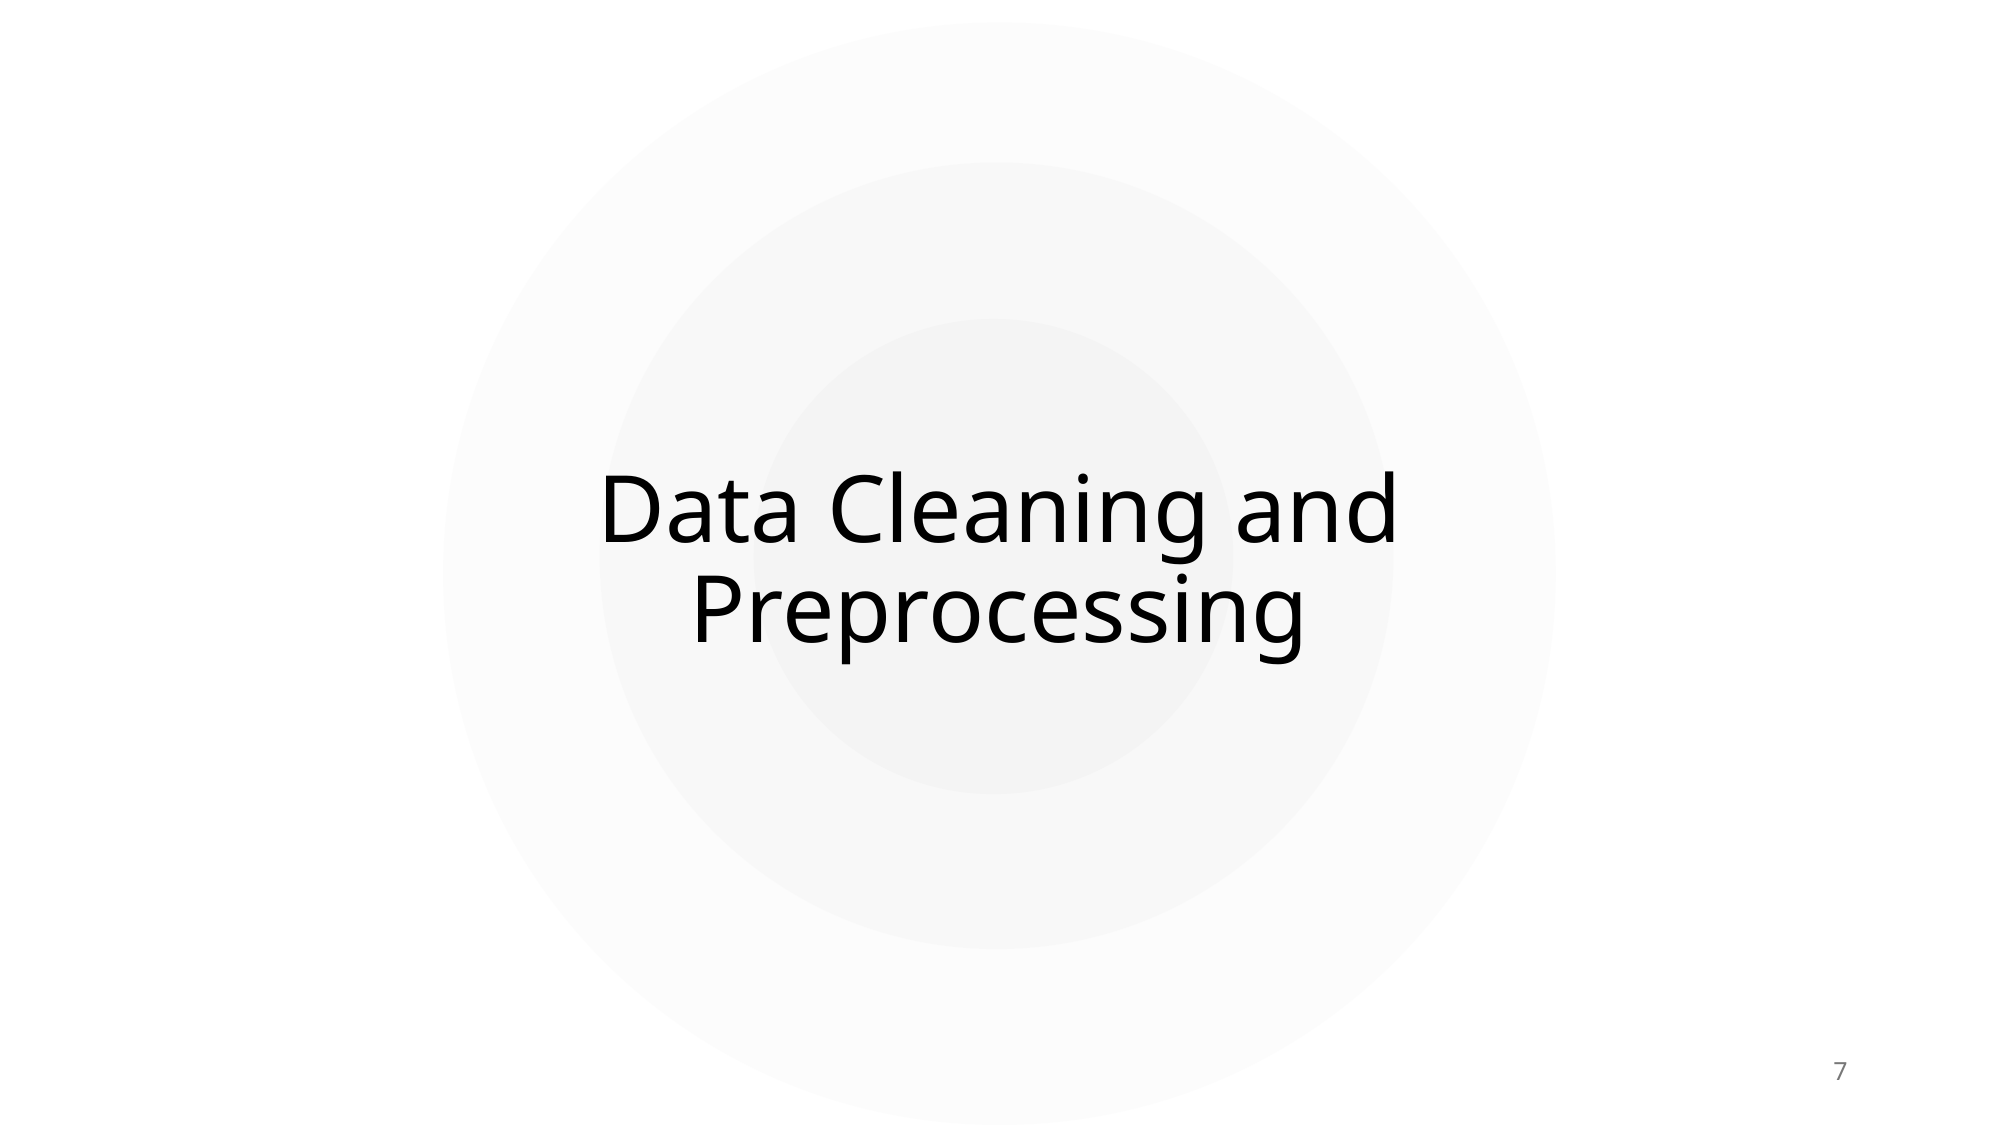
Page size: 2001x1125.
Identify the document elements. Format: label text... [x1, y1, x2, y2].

title Data Cleaning and Preprocessing [300, 453, 1700, 672]
slide_number 7 [1412, 1042, 1863, 1103]
